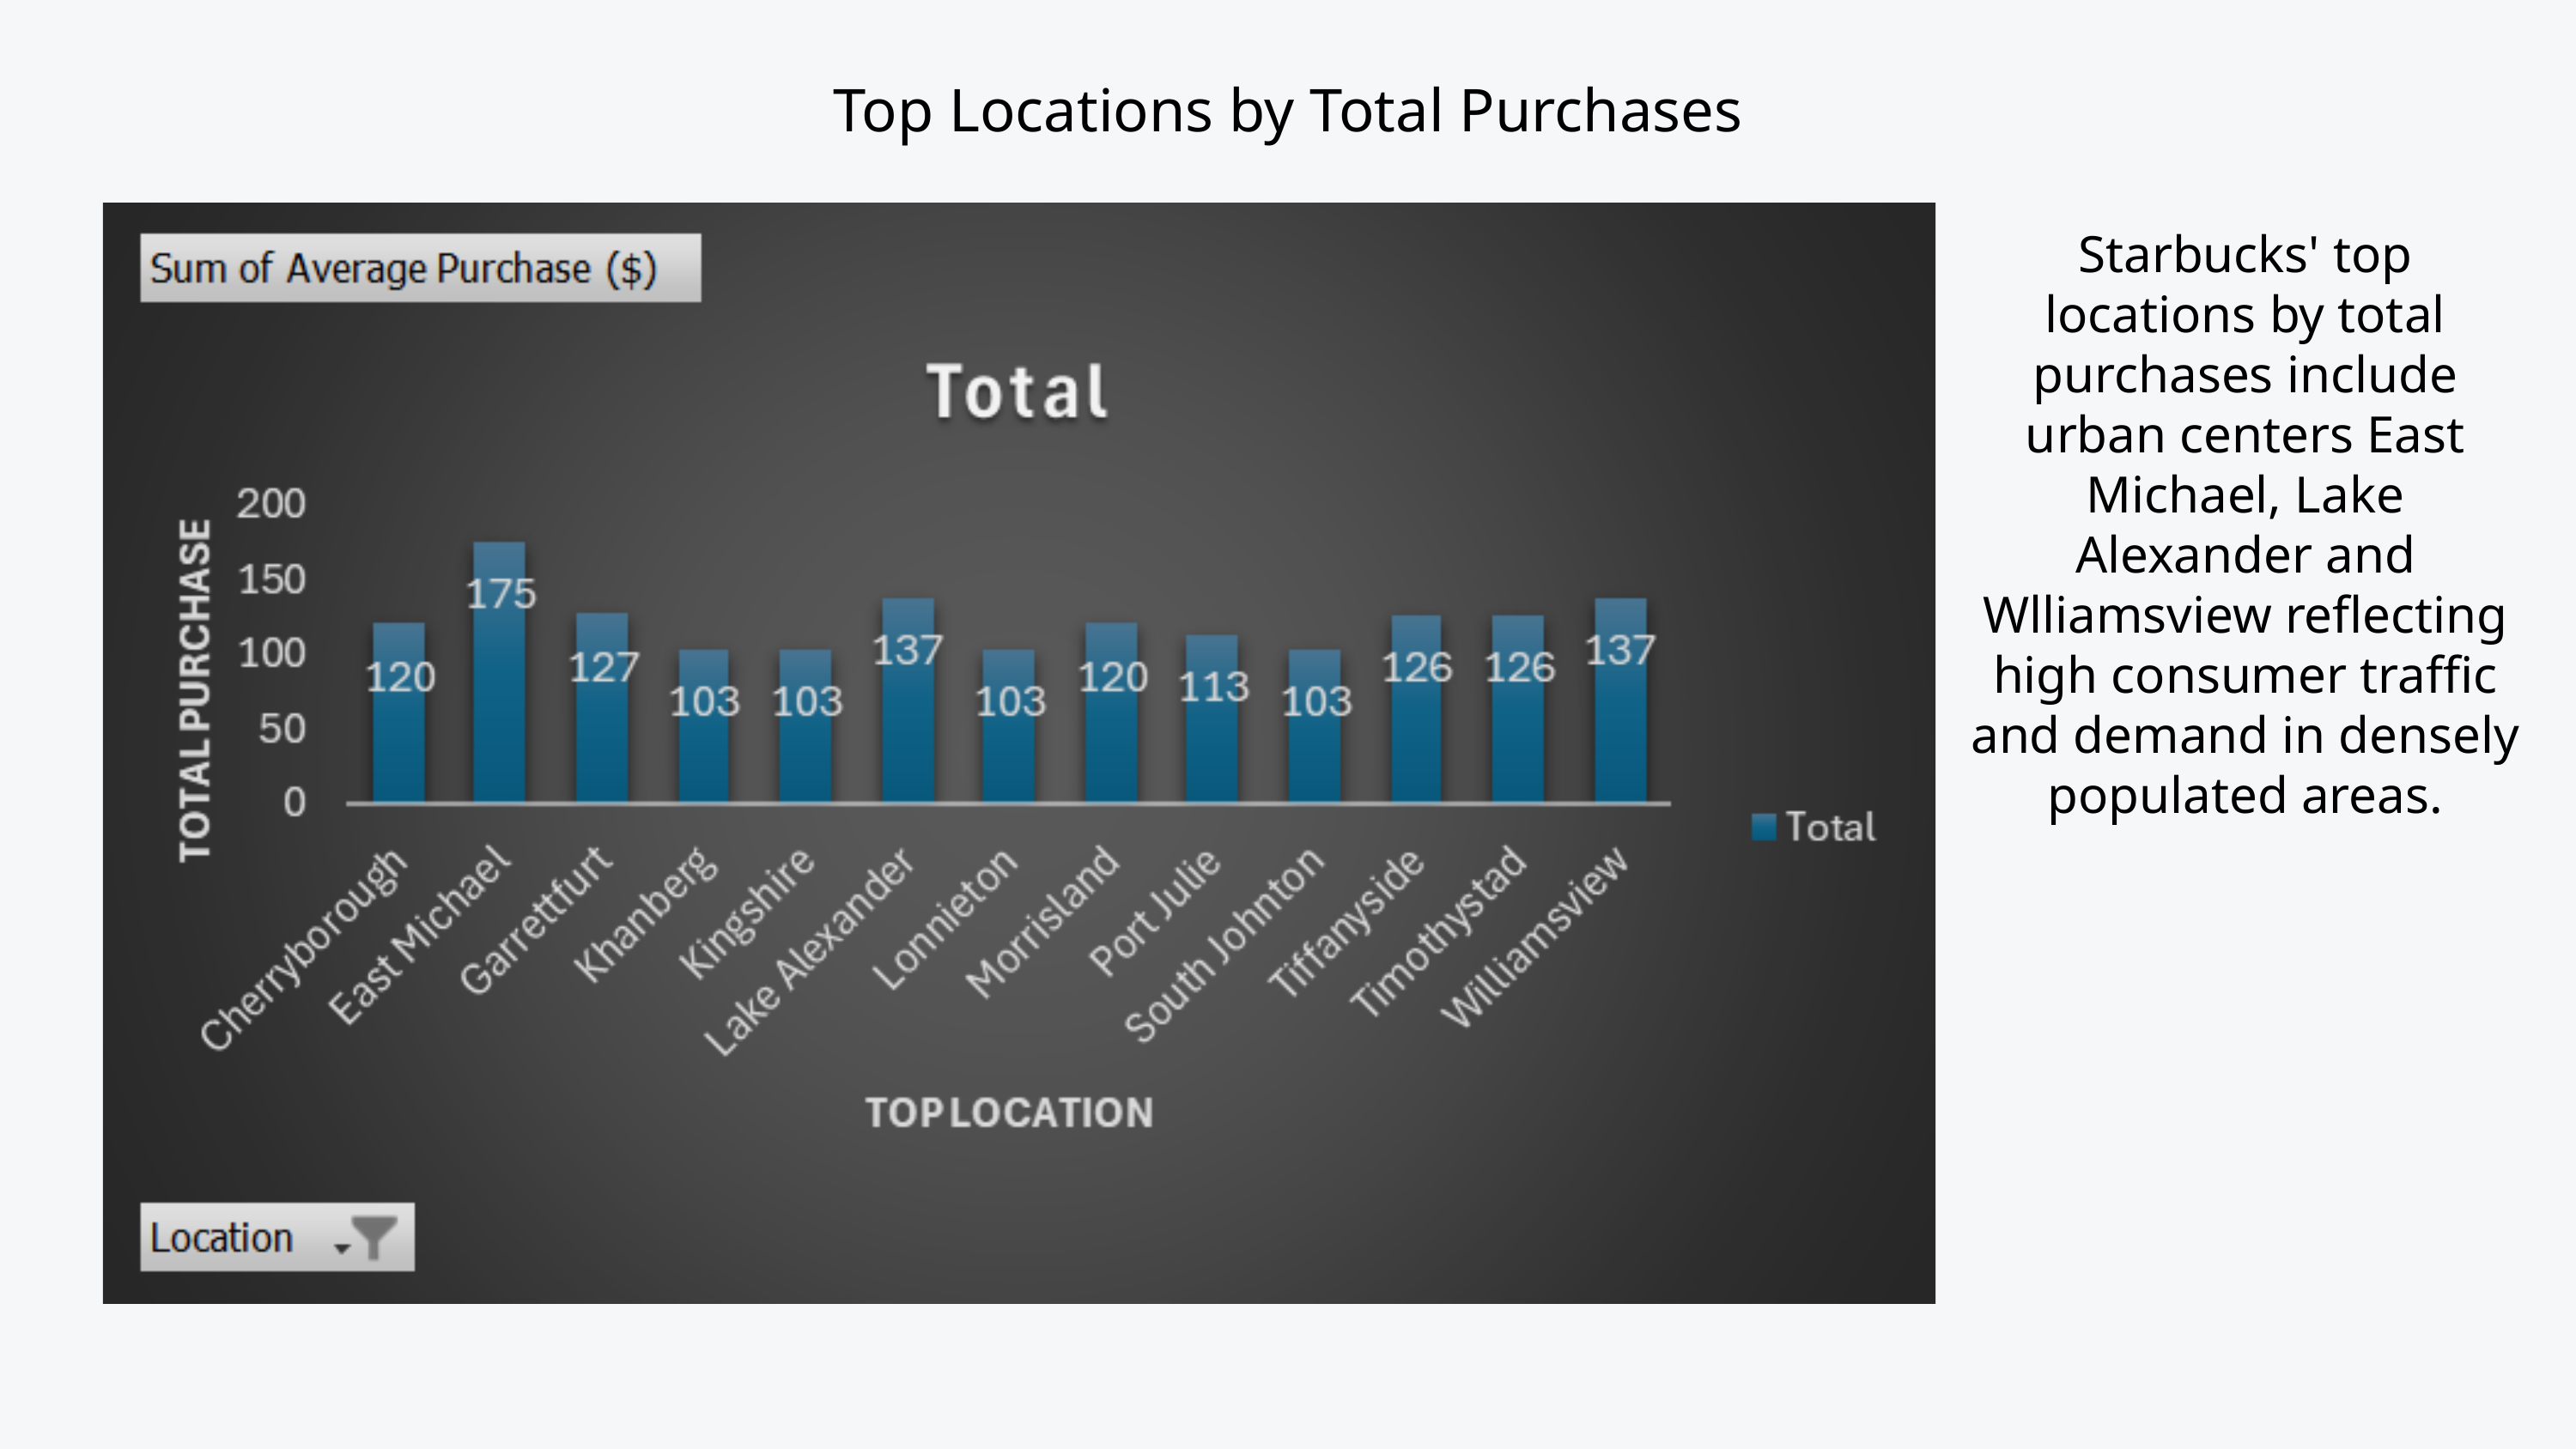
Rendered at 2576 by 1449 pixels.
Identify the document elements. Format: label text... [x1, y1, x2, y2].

text_box Starbucks' top locations by total purchases include urban centers East Michael, Lake Alexander and Wlliamsview reflecting high consumer traffic and demand in densely populated areas. [1966, 221, 2524, 823]
text_box [102, 203, 1936, 1304]
text_box Top Locations by Total Purchases [763, 72, 1813, 144]
